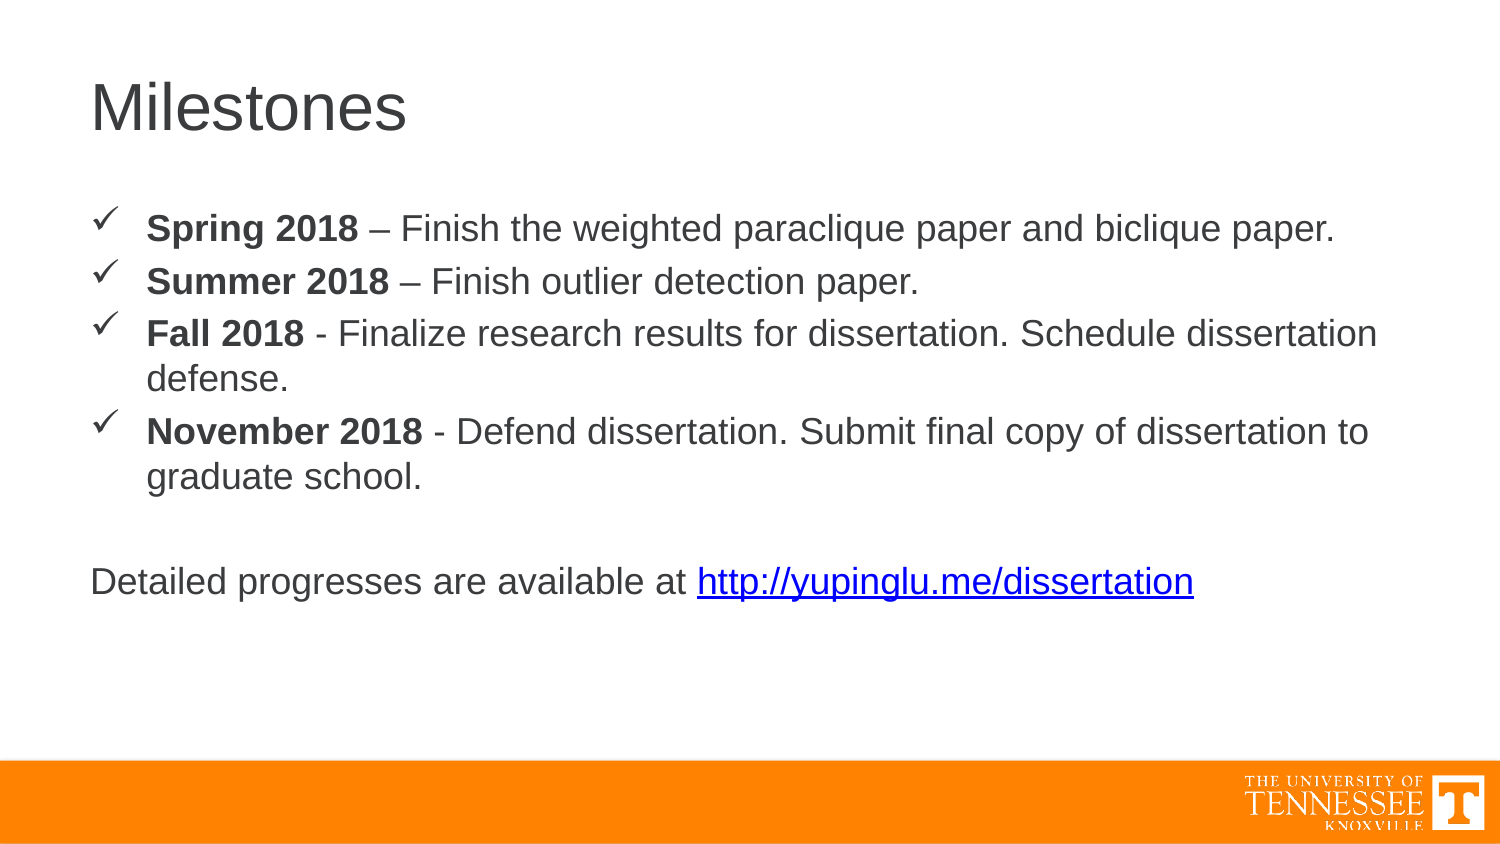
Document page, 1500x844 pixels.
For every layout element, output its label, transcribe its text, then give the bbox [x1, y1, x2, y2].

list Spring 2018 – Finish the weighted paraclique paper and biclique paper. Summer 2018 – Finish outlier detection paper. Fall 2018 - Finalize research results for dissertation. Schedule dissertation defense. November 2018 - Defend dissertation. Submit final copy of dissertation to graduate school. Detailed progresses are available at http://yupinglu.me/dissertation [75, 196, 1425, 754]
title Milestones [75, 33, 1425, 175]
